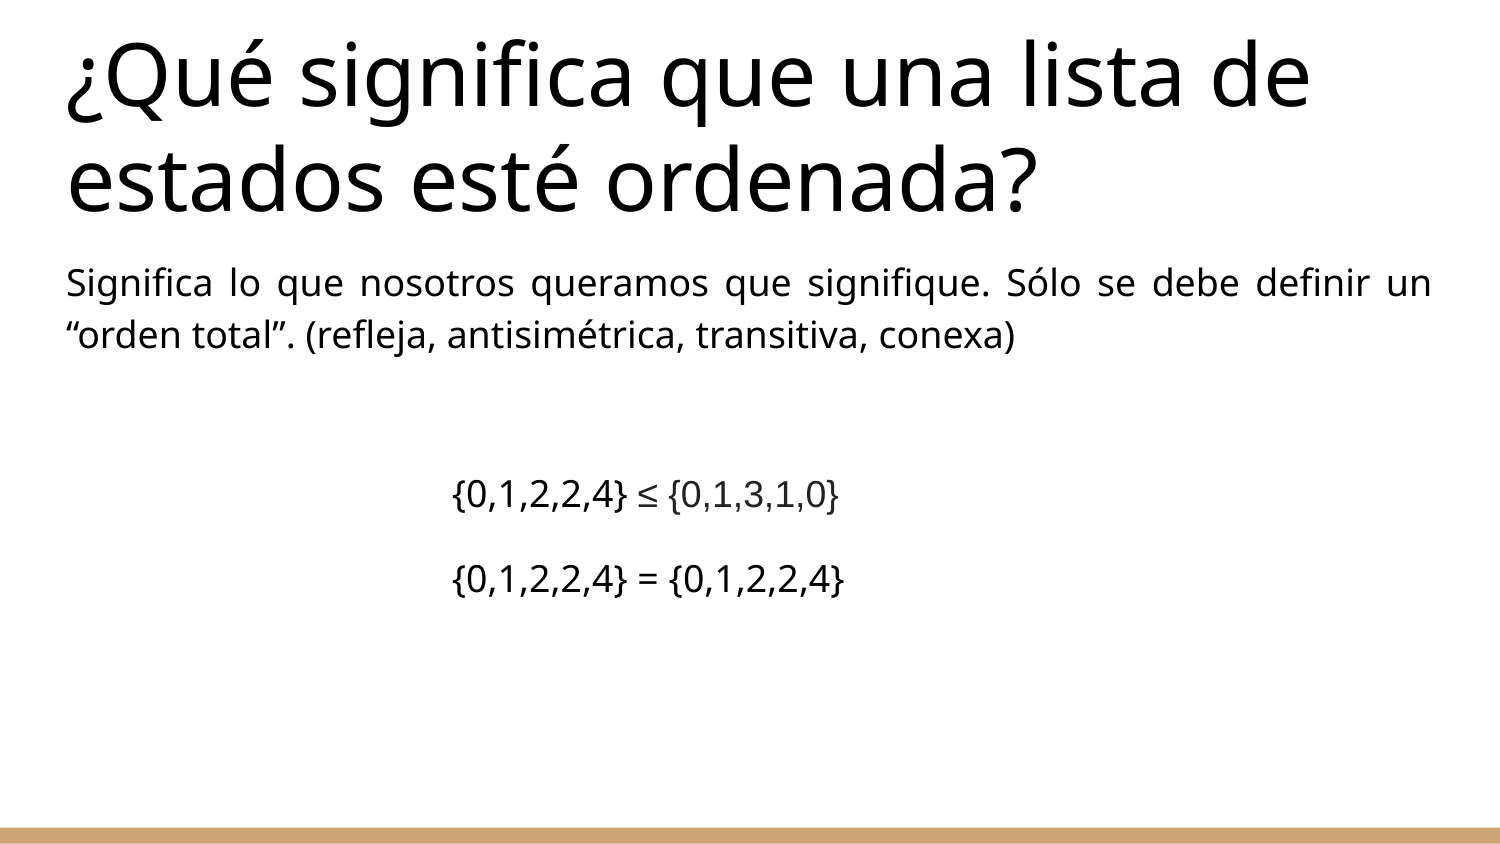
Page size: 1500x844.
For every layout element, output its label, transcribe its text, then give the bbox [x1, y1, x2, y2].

list Significa lo que nosotros queramos que signifique. Sólo se debe definir un “orden total”. (refleja, antisimétrica, transitiva, conexa) [51, 237, 1449, 788]
list {0,1,2,2,4} ≤ {0,1,3,1,0} {0,1,2,2,4} = {0,1,2,2,4} [436, 448, 1500, 844]
title ¿Qué significa que una lista de estados esté ordenada? [51, 107, 1449, 237]
